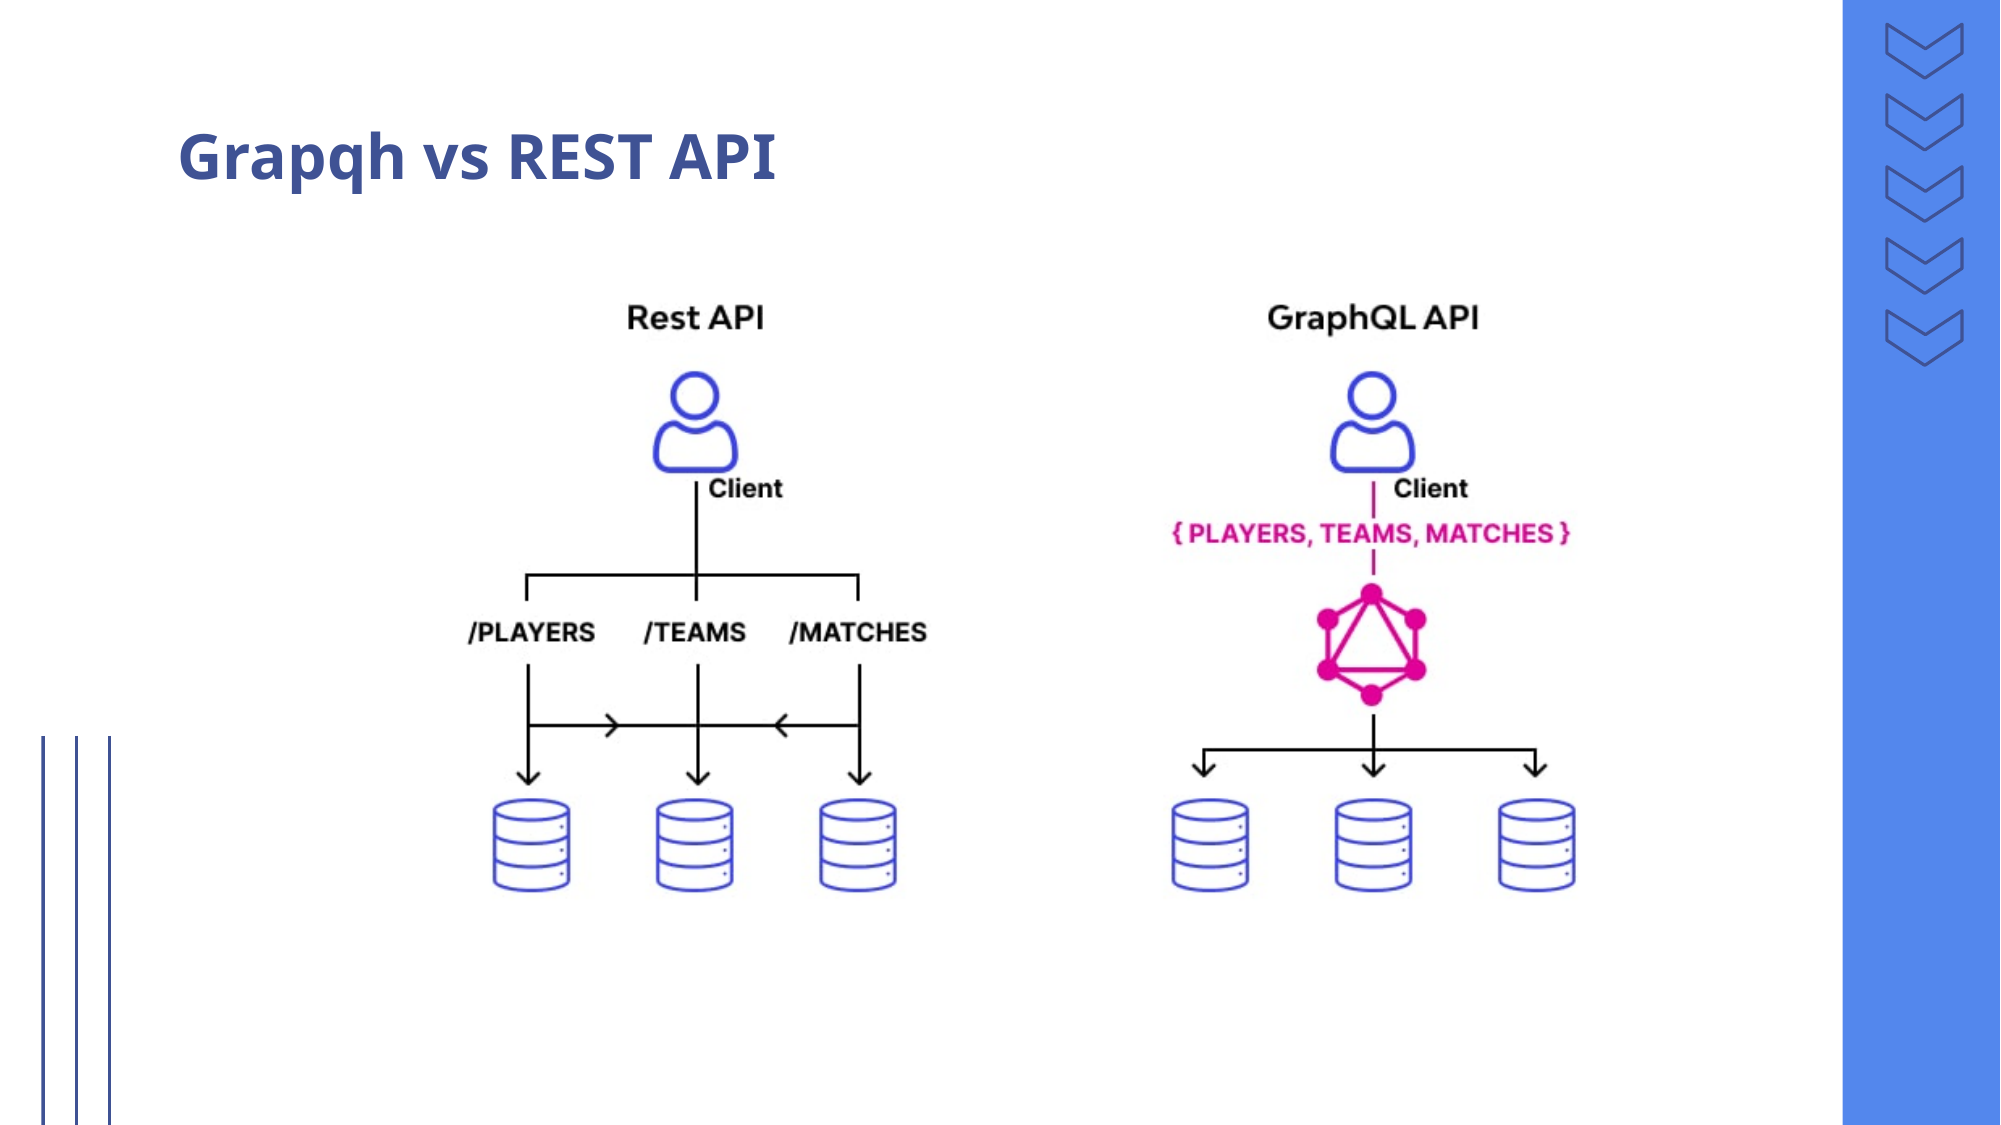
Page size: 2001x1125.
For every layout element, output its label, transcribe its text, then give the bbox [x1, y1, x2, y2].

picture [388, 200, 1682, 975]
title Grapqh vs REST API [157, 97, 1843, 223]
